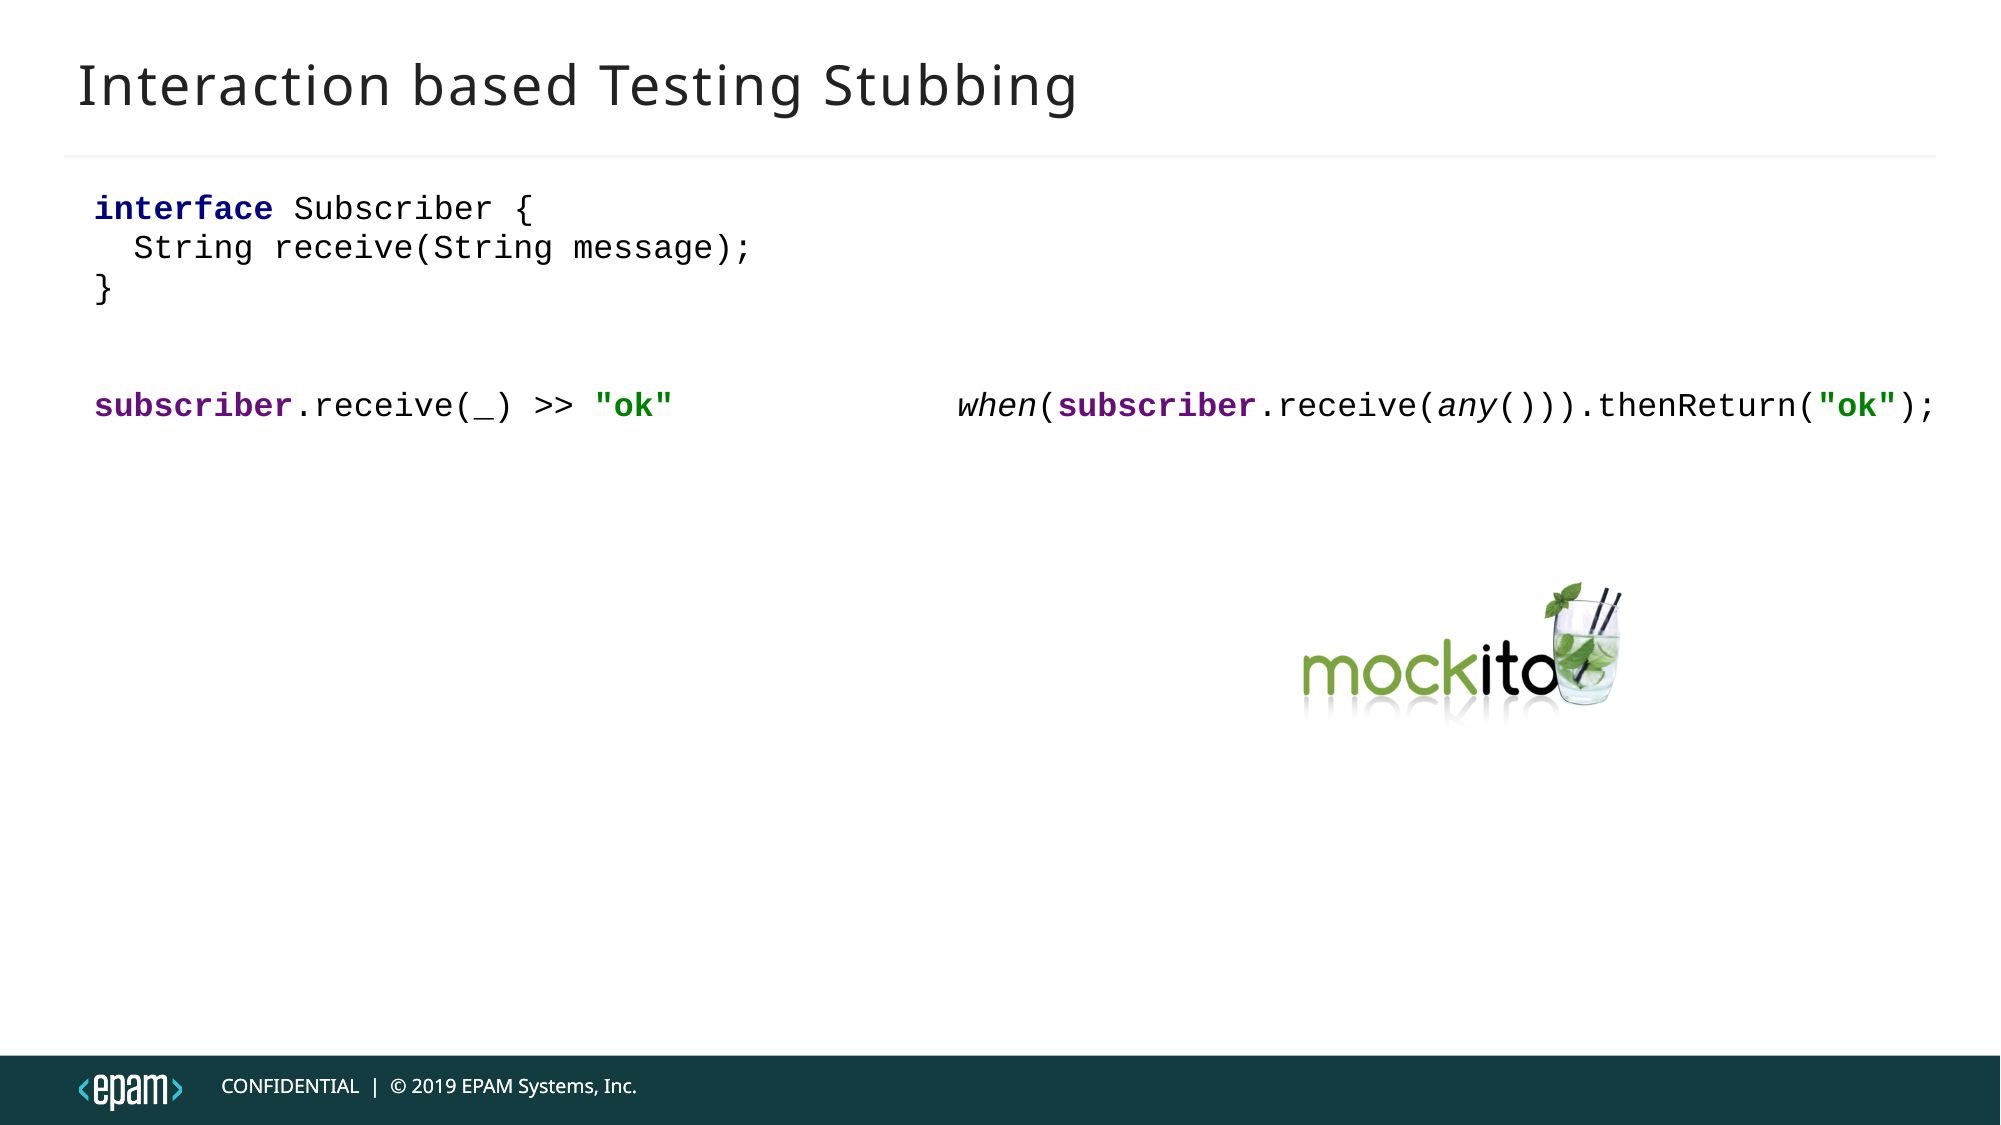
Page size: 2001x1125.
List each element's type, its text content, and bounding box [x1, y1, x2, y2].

text_box interface Subscriber { String receive(String message); } [78, 178, 1318, 313]
picture [1201, 509, 1720, 801]
text_box subscriber.receive(_) >> "ok" [78, 375, 737, 431]
title Interaction based Testing Stubbing [78, 50, 1922, 116]
text_box CONFIDENTIAL | © 2019 EPAM Systems, Inc. [206, 1066, 737, 1105]
text_box when(subscriber.receive(any())).thenReturn("ok"); [942, 375, 1979, 431]
